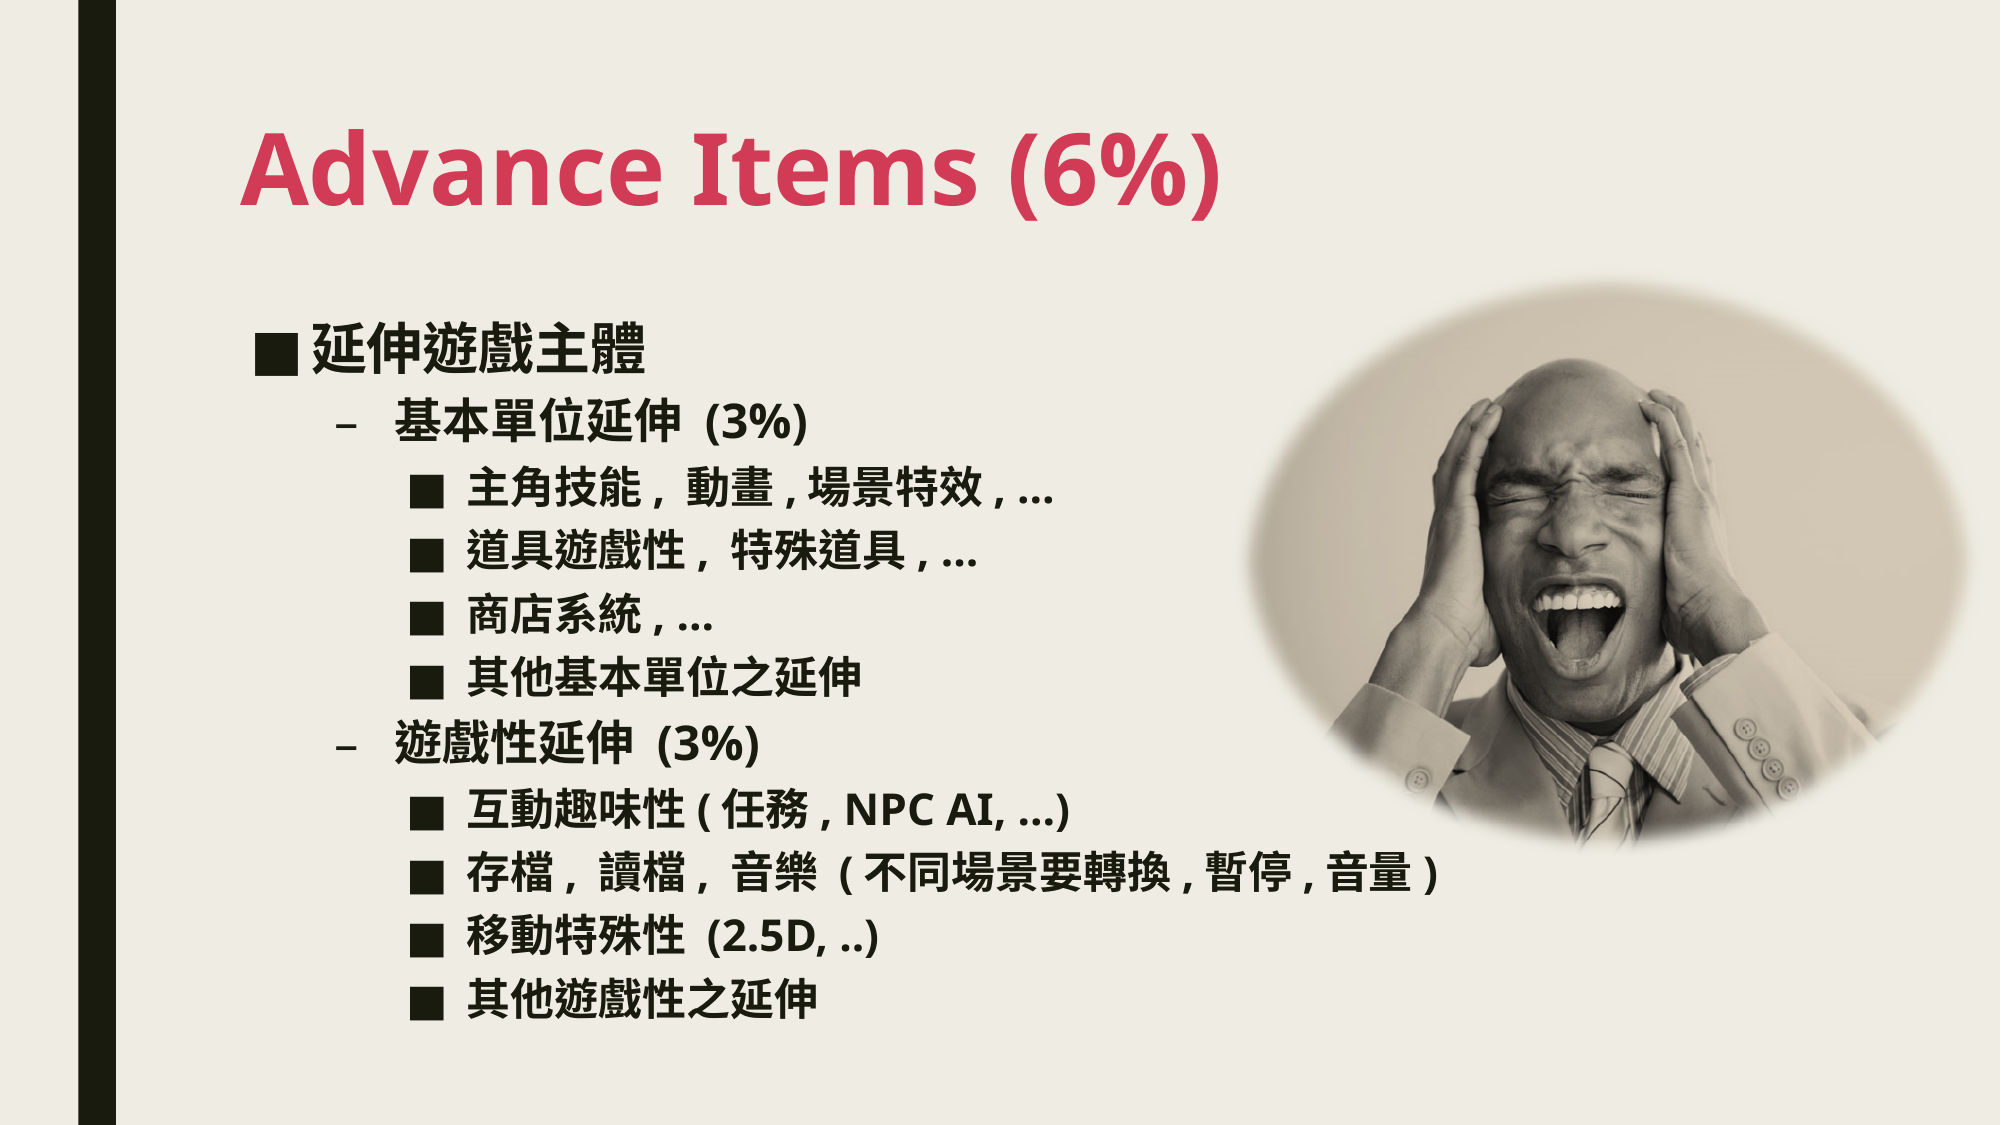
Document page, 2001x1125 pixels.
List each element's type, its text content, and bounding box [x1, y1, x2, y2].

title Advance Items (6%) [225, 112, 1800, 357]
list 延伸遊戲主體 基本單位延伸 (3%) 主角技能, 動畫,場景特效, … 道具遊戲性, 特殊道具, … 商店系統, … 其他基本單位之延伸 遊戲性延伸 (3%) 互動趣味性(任務, NPC AI, …) 存檔, 讀檔, 音樂 (不同場景要轉換,暫停,音量) 移動特殊性 (2.5D, ..) 其他遊戲性之延伸 [235, 311, 1811, 1038]
picture [1230, 266, 1985, 858]
